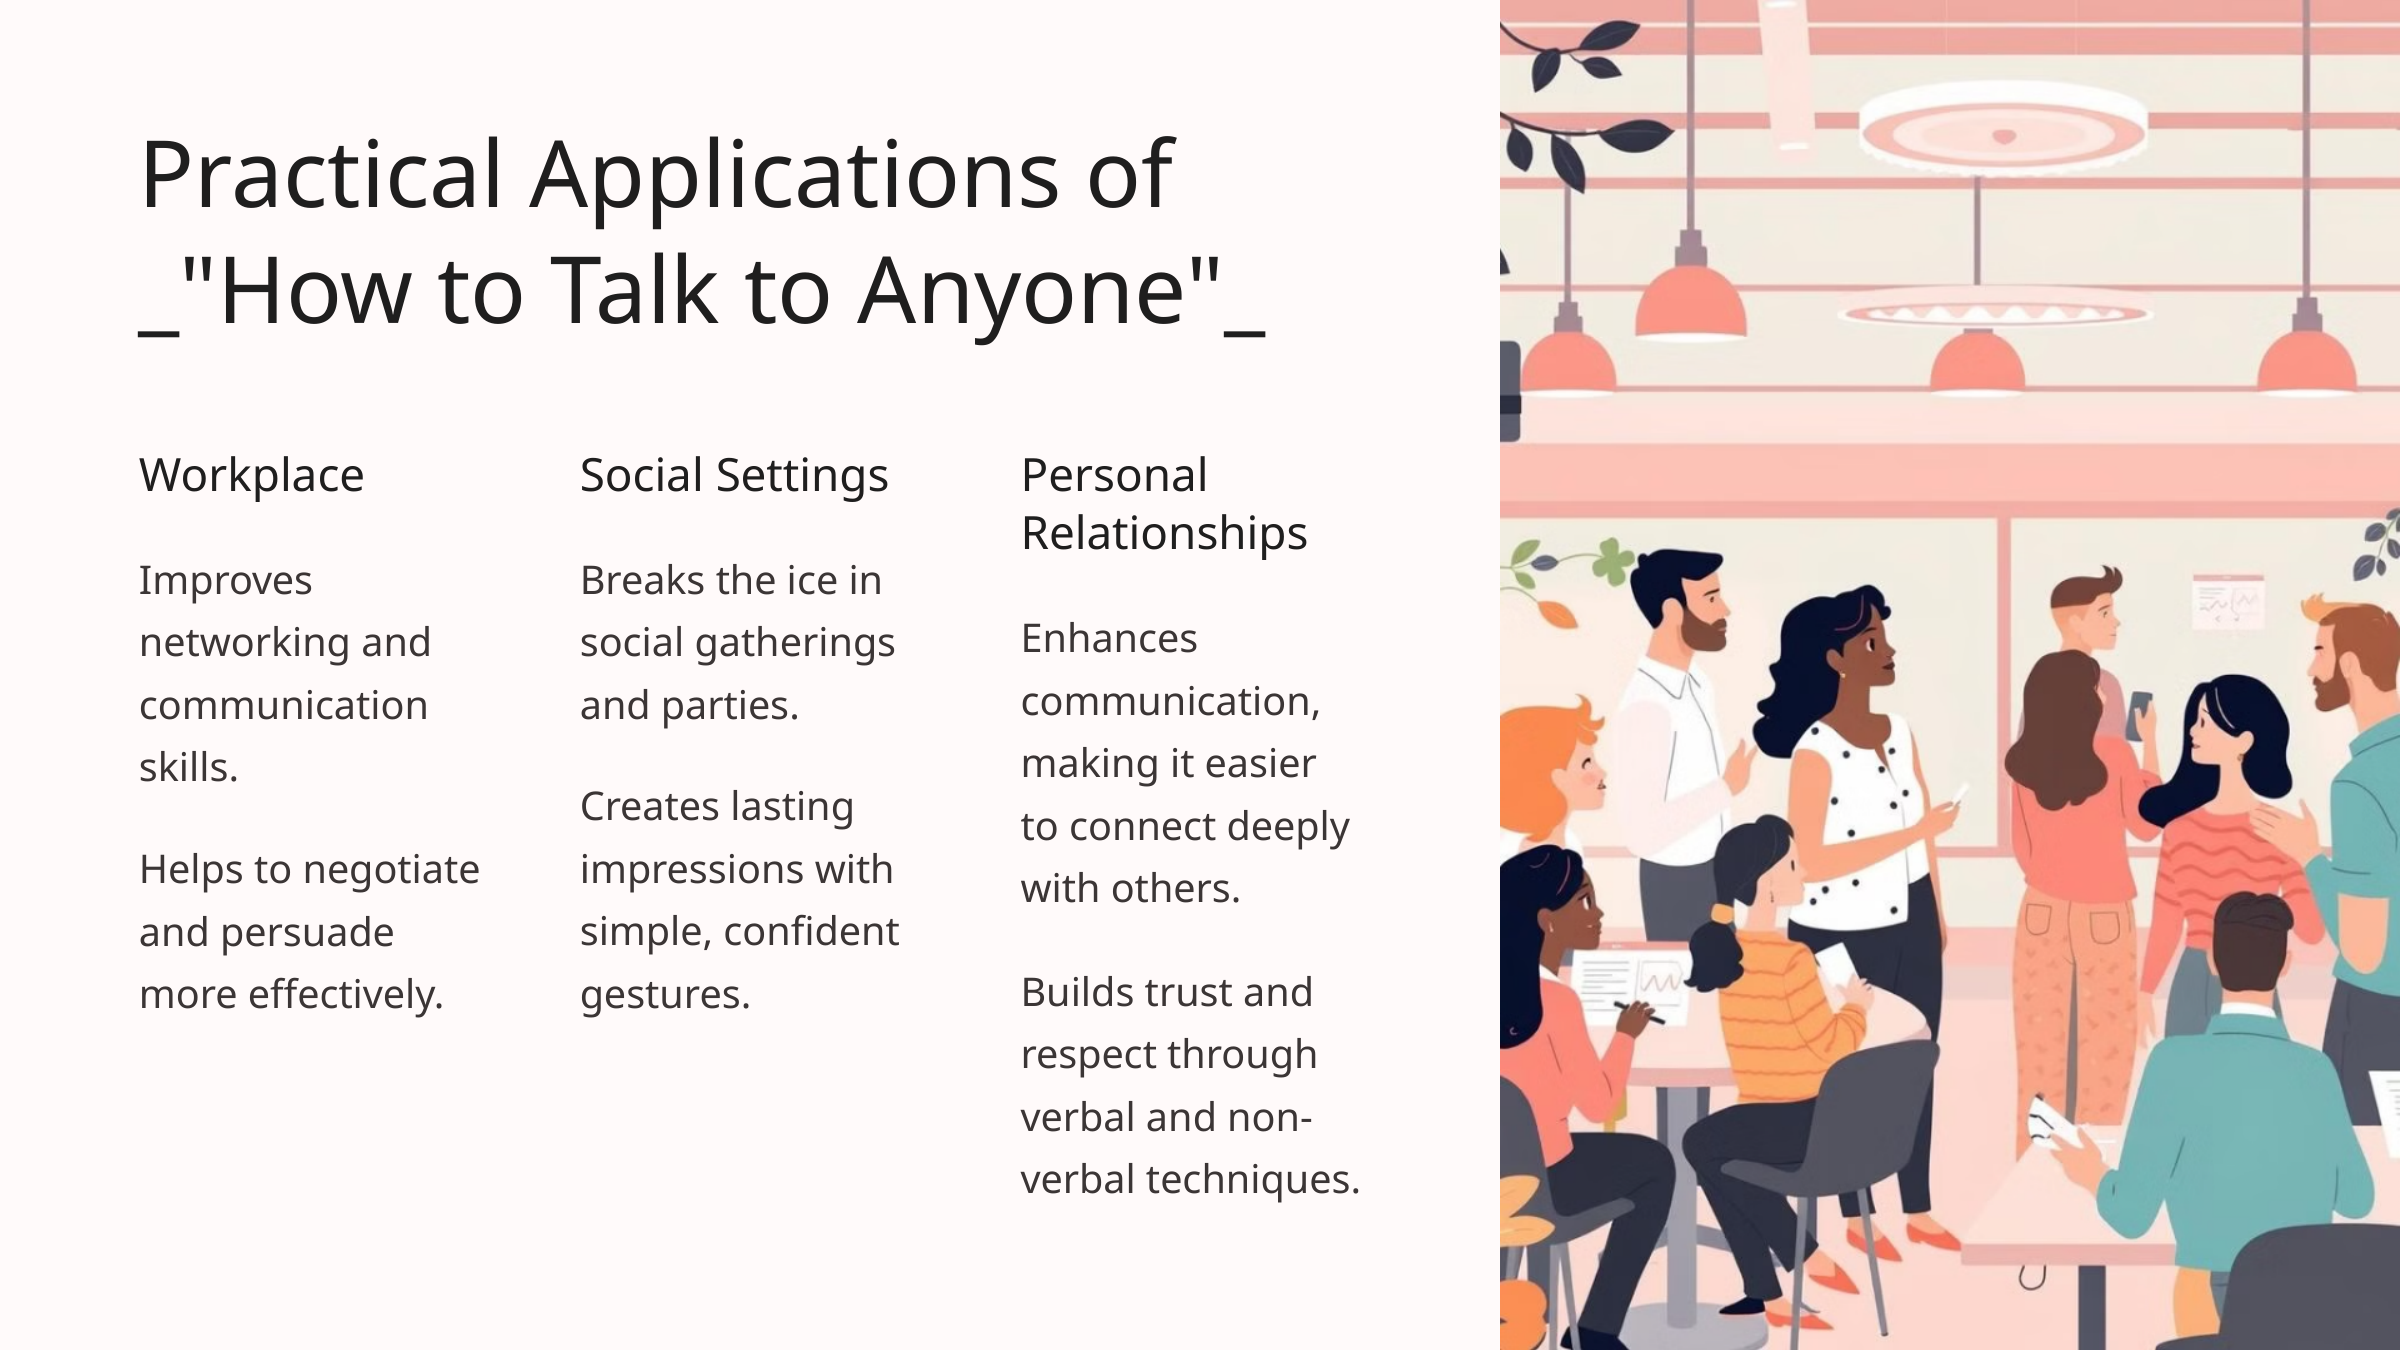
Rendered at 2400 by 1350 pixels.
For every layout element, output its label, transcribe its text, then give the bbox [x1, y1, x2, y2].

text_box Enhances communication, making it easier to connect deeply with others. [1020, 598, 1364, 916]
text_box Breaks the ice in social gatherings and parties. [579, 539, 923, 731]
picture [1499, 0, 2400, 1350]
text_box Improves networking and communication skills. [138, 539, 482, 794]
text_box Personal Relationships [1020, 441, 1364, 559]
text_box Workplace [138, 441, 482, 501]
text_box Creates lasting impressions with simple, confident gestures. [579, 766, 923, 1021]
text_box Practical Applications of _"How to Talk to Anyone"_ [138, 109, 1361, 343]
text_box Builds trust and respect through verbal and non-verbal techniques. [1020, 951, 1364, 1206]
text_box Social Settings [579, 441, 923, 501]
text_box Helps to negotiate and persuade more effectively. [138, 829, 482, 1020]
